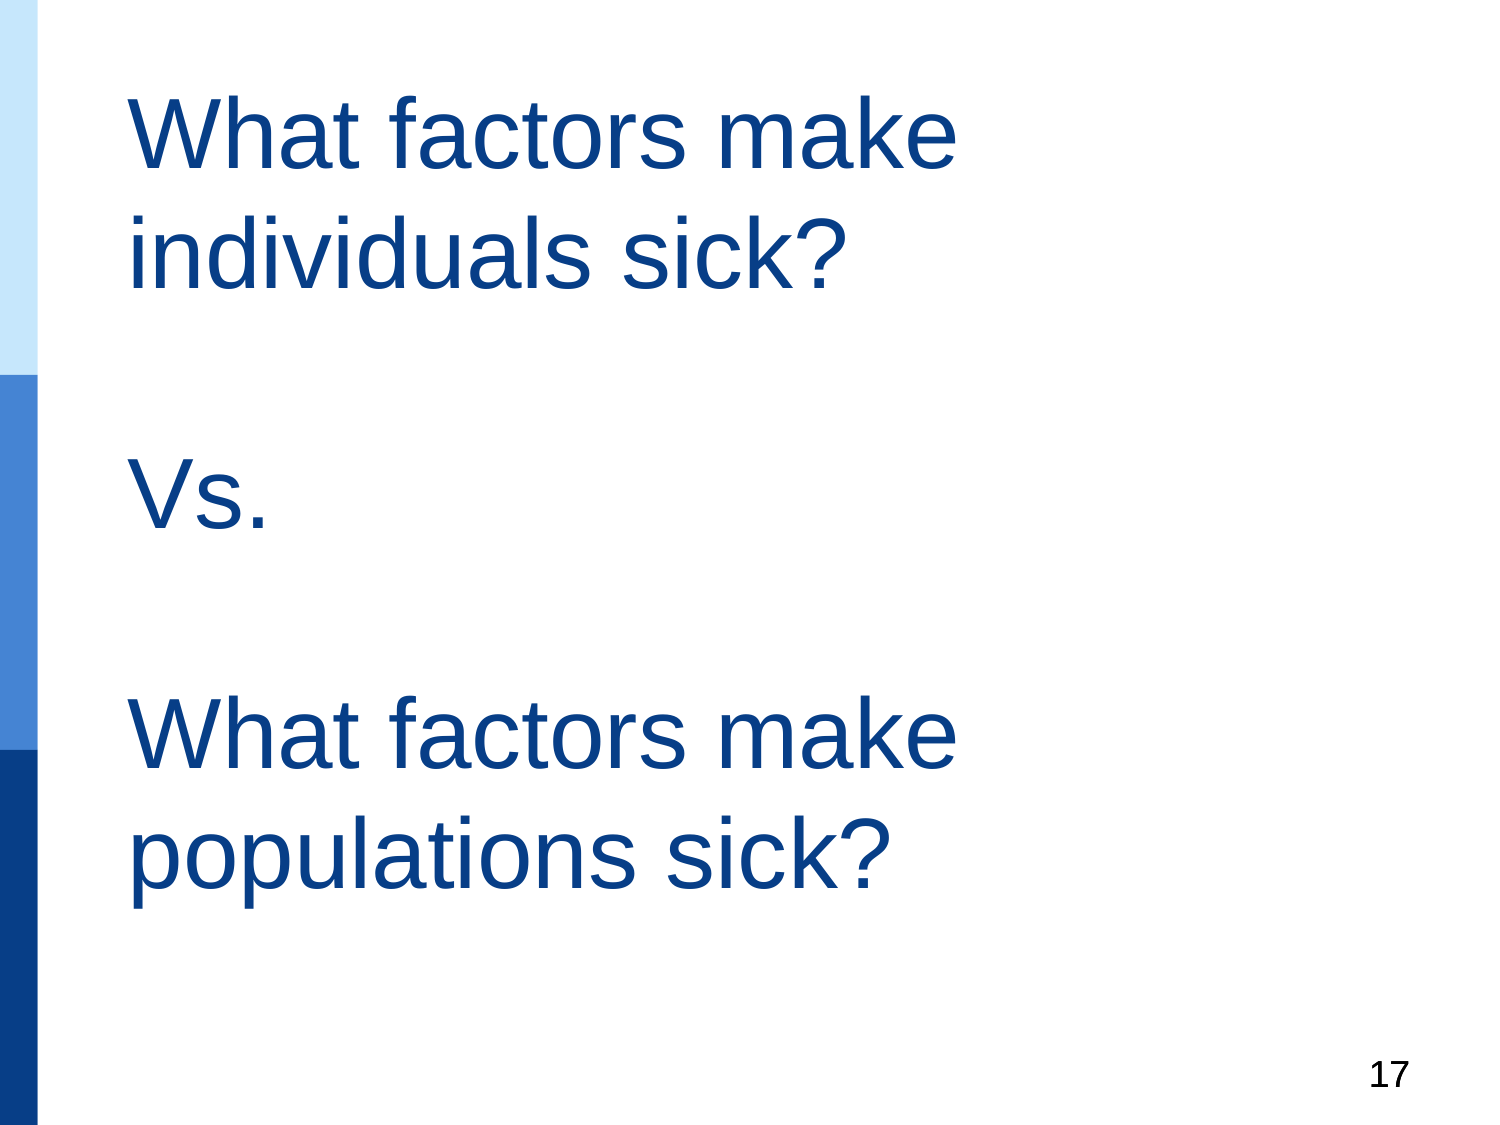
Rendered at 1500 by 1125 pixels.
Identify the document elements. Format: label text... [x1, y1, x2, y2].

text_box What factors make individuals sick? Vs. What factors make populations sick? [112, 61, 1463, 249]
slide_number 17 [1074, 1042, 1425, 1103]
